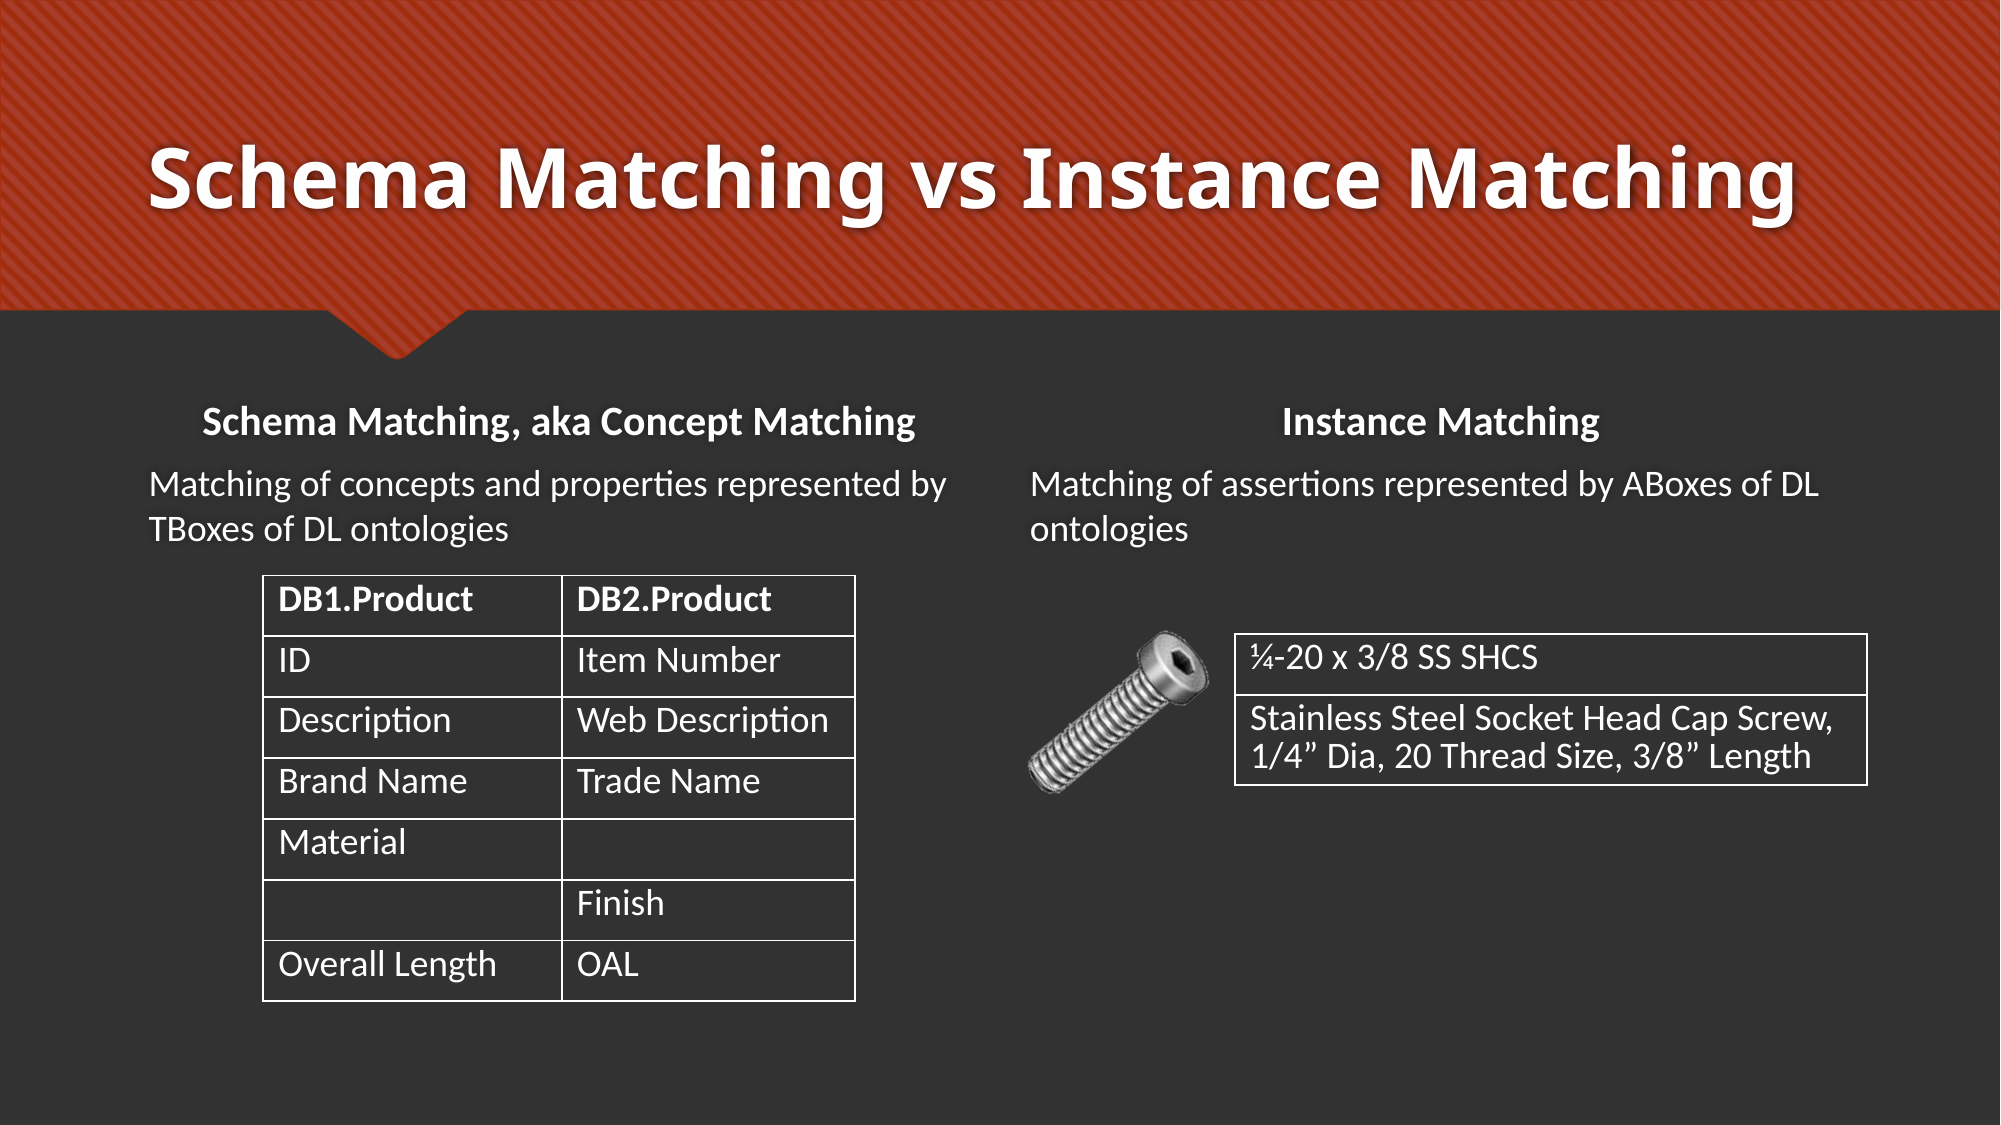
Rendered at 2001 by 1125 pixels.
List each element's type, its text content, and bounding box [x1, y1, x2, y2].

list Instance Matching [1014, 356, 1868, 445]
table_header DB1.Product [264, 576, 561, 635]
list Matching of concepts and properties represented by TBoxes of DL ontologies [133, 451, 985, 962]
title Schema Matching vs Instance Matching [132, 73, 1868, 233]
list Matching of assertions represented by ABoxes of DL ontologies [1014, 451, 1868, 962]
table_cell [264, 881, 561, 940]
list Schema Matching, aka Concept Matching [133, 356, 985, 445]
table_cell Stainless Steel Socket Head Cap Screw, 1/4” Dia, 20 Thread Size, 3/8” Length [1236, 696, 1866, 784]
table_cell Item Number [563, 637, 854, 696]
table_header ¼-20 x 3/8 SS SHCS [1236, 635, 1866, 694]
table_cell OAL [563, 941, 854, 1000]
table_cell ID [264, 637, 561, 696]
table_cell Brand Name [264, 759, 561, 818]
table_cell Web Description [563, 698, 854, 757]
table_header DB2.Product [563, 576, 854, 635]
table_cell Trade Name [563, 759, 854, 818]
table_cell Description [264, 698, 561, 757]
picture [1011, 625, 1218, 809]
table_cell Finish [563, 881, 854, 940]
table_cell Overall Length [264, 941, 561, 1000]
table_cell [563, 820, 854, 879]
table_cell Material [264, 820, 561, 879]
